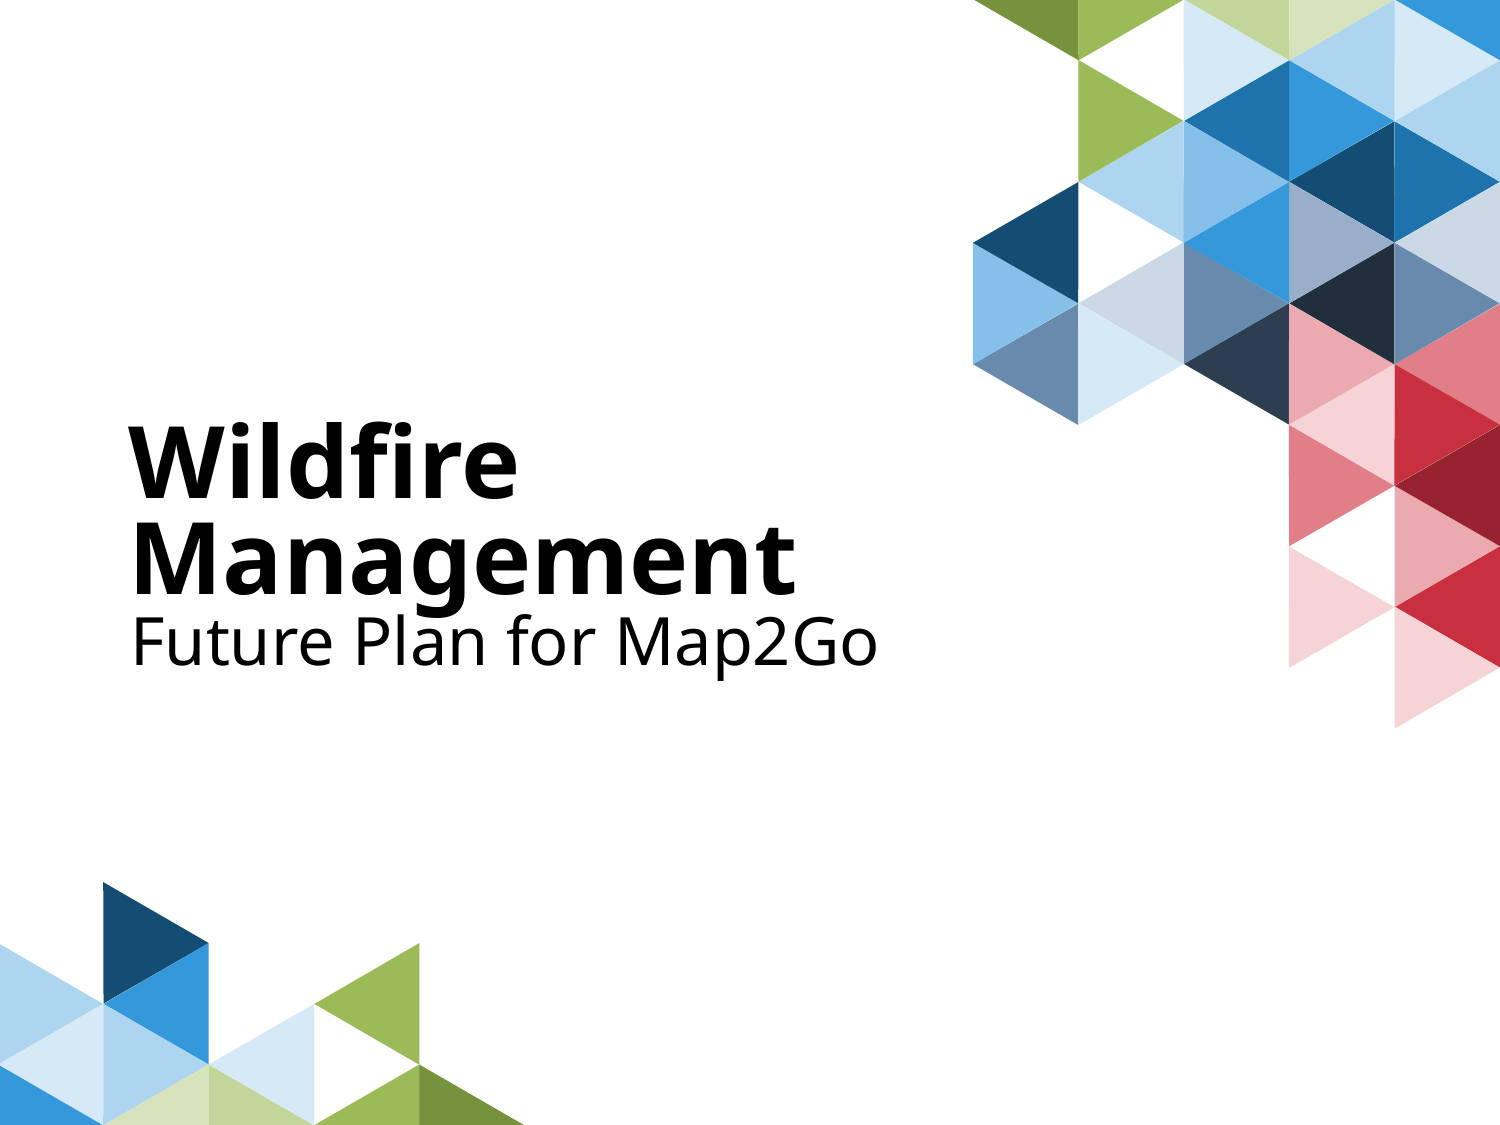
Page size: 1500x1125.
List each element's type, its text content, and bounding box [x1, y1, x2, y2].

title Wildfire Management [128, 221, 1372, 613]
list Future Plan for Map2Go [128, 613, 1372, 952]
